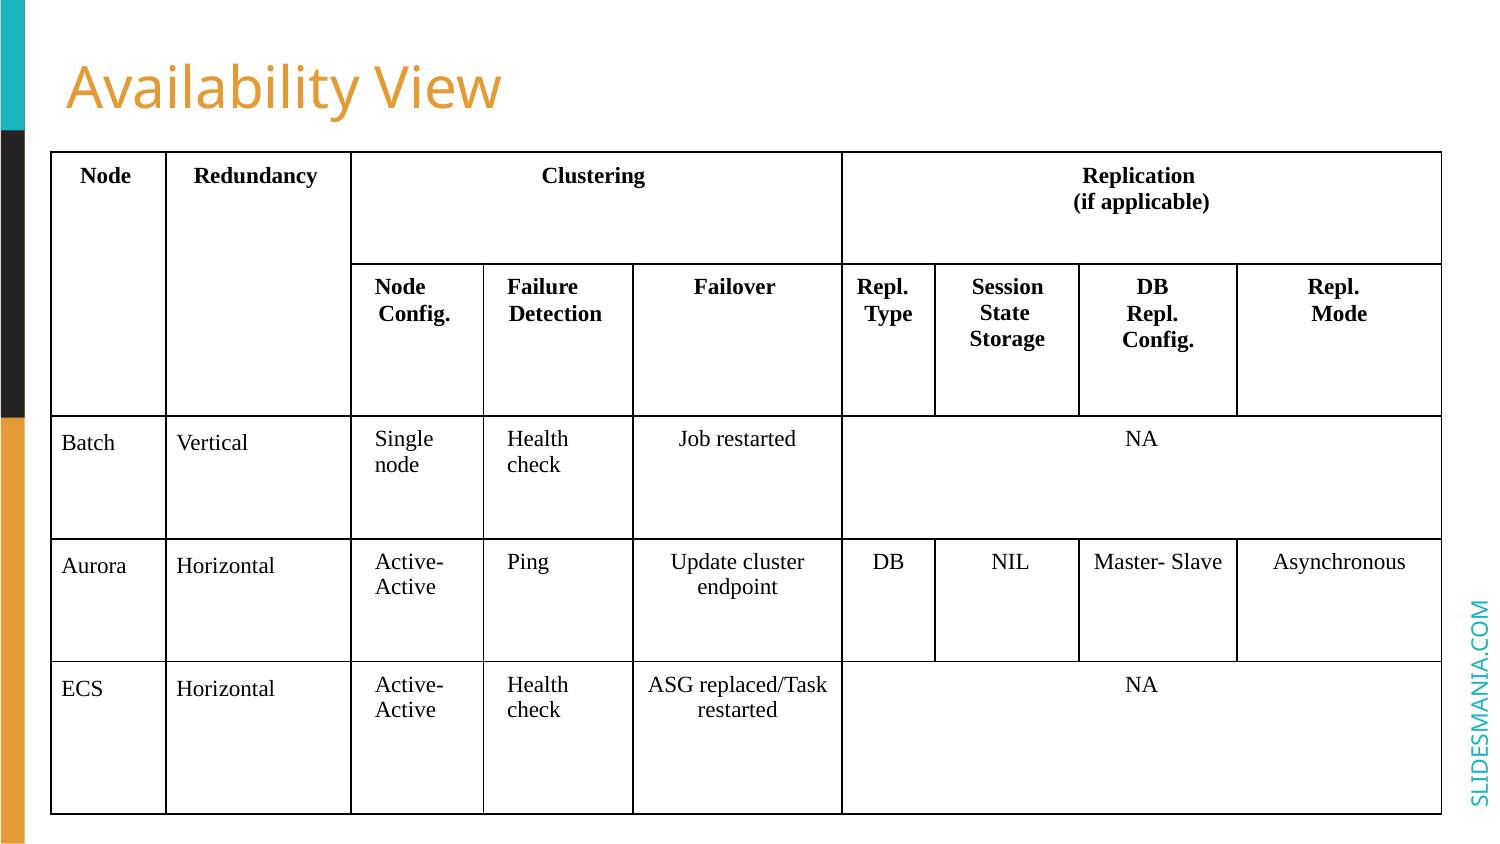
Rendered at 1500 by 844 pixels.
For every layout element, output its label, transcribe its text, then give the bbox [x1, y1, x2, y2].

table_cell Session State Storage [936, 265, 1078, 415]
table_cell Single node [352, 417, 483, 538]
table_cell Master- Slave [1080, 540, 1236, 661]
table_cell Aurora [52, 540, 165, 661]
title Availability View [51, 35, 1449, 130]
table_cell Failover [634, 265, 841, 415]
table_cell Asynchronous [1238, 540, 1441, 661]
table_cell NA [843, 662, 1441, 813]
table_cell Repl. Type [843, 265, 934, 415]
table_cell Horizontal [167, 662, 350, 813]
table_header Clustering [352, 153, 841, 263]
table_cell Vertical [167, 417, 350, 538]
table_cell Active-Active [352, 540, 483, 661]
table_cell Repl. Mode [1238, 265, 1441, 415]
table_header Redundancy [167, 153, 350, 415]
table_cell Active-Active [352, 662, 483, 813]
table_cell Job restarted [634, 417, 841, 538]
table_cell Health check [484, 662, 632, 813]
table_header Replication (if applicable) [843, 153, 1441, 263]
table_cell Update cluster endpoint [634, 540, 841, 661]
table_cell NIL [936, 540, 1078, 661]
table_header Node [52, 153, 165, 415]
table_cell Health check [484, 417, 632, 538]
table_cell Horizontal [167, 540, 350, 661]
table_cell NA [843, 417, 1441, 538]
table_cell Ping [484, 540, 632, 661]
table_cell Node Config. [352, 265, 483, 415]
table_cell ECS [52, 662, 165, 813]
table_cell DB [843, 540, 934, 661]
table_cell ASG replaced/Task restarted [634, 662, 841, 813]
table_cell DB Repl. Config. [1080, 265, 1236, 415]
table_cell Batch [52, 417, 165, 538]
table_cell Failure Detection [484, 265, 632, 415]
